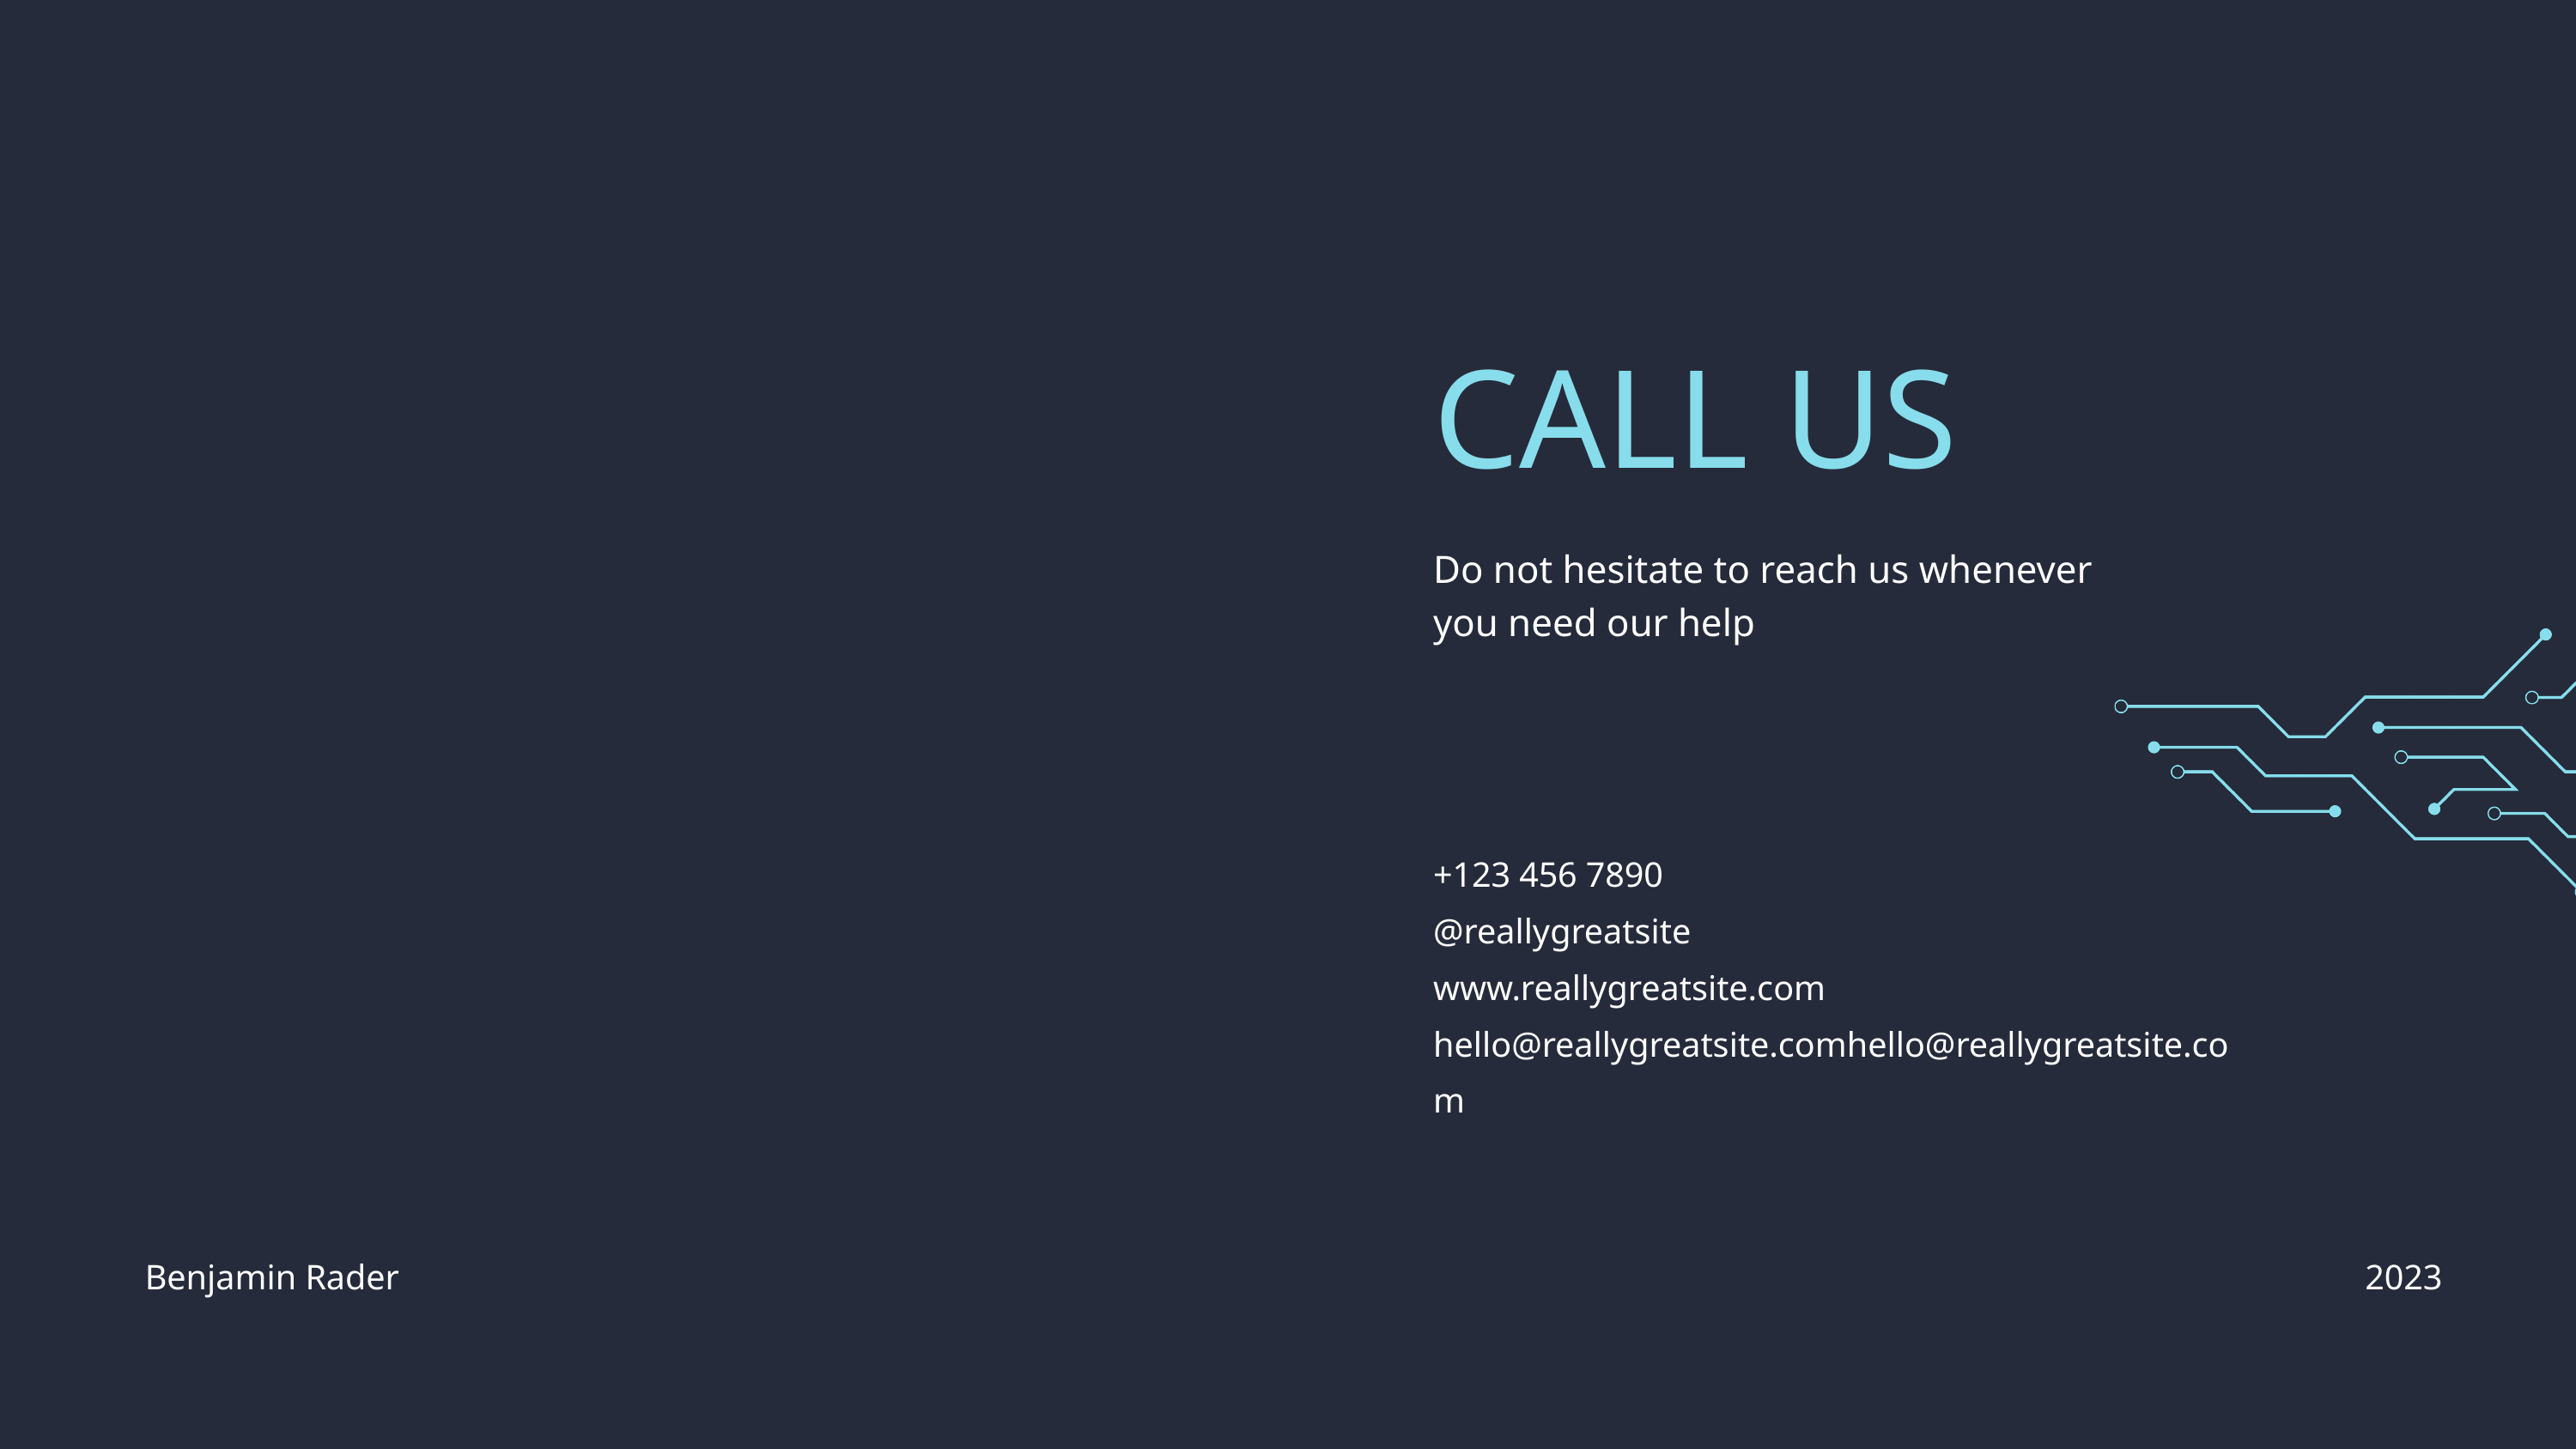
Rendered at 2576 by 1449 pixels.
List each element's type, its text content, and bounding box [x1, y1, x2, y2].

text_box [2114, 627, 2576, 900]
text_box Benjamin Rader [144, 1248, 690, 1296]
text_box CALL US [1433, 338, 2377, 495]
text_box +123 456 7890 @reallygreatsite www.reallygreatsite.com hello@reallygreatsite.comhello@reallygreatsite.com [1433, 837, 2239, 1120]
text_box 2023 [2049, 1248, 2443, 1296]
text_box Do not hesitate to reach us whenever you need our help [1433, 538, 2315, 644]
